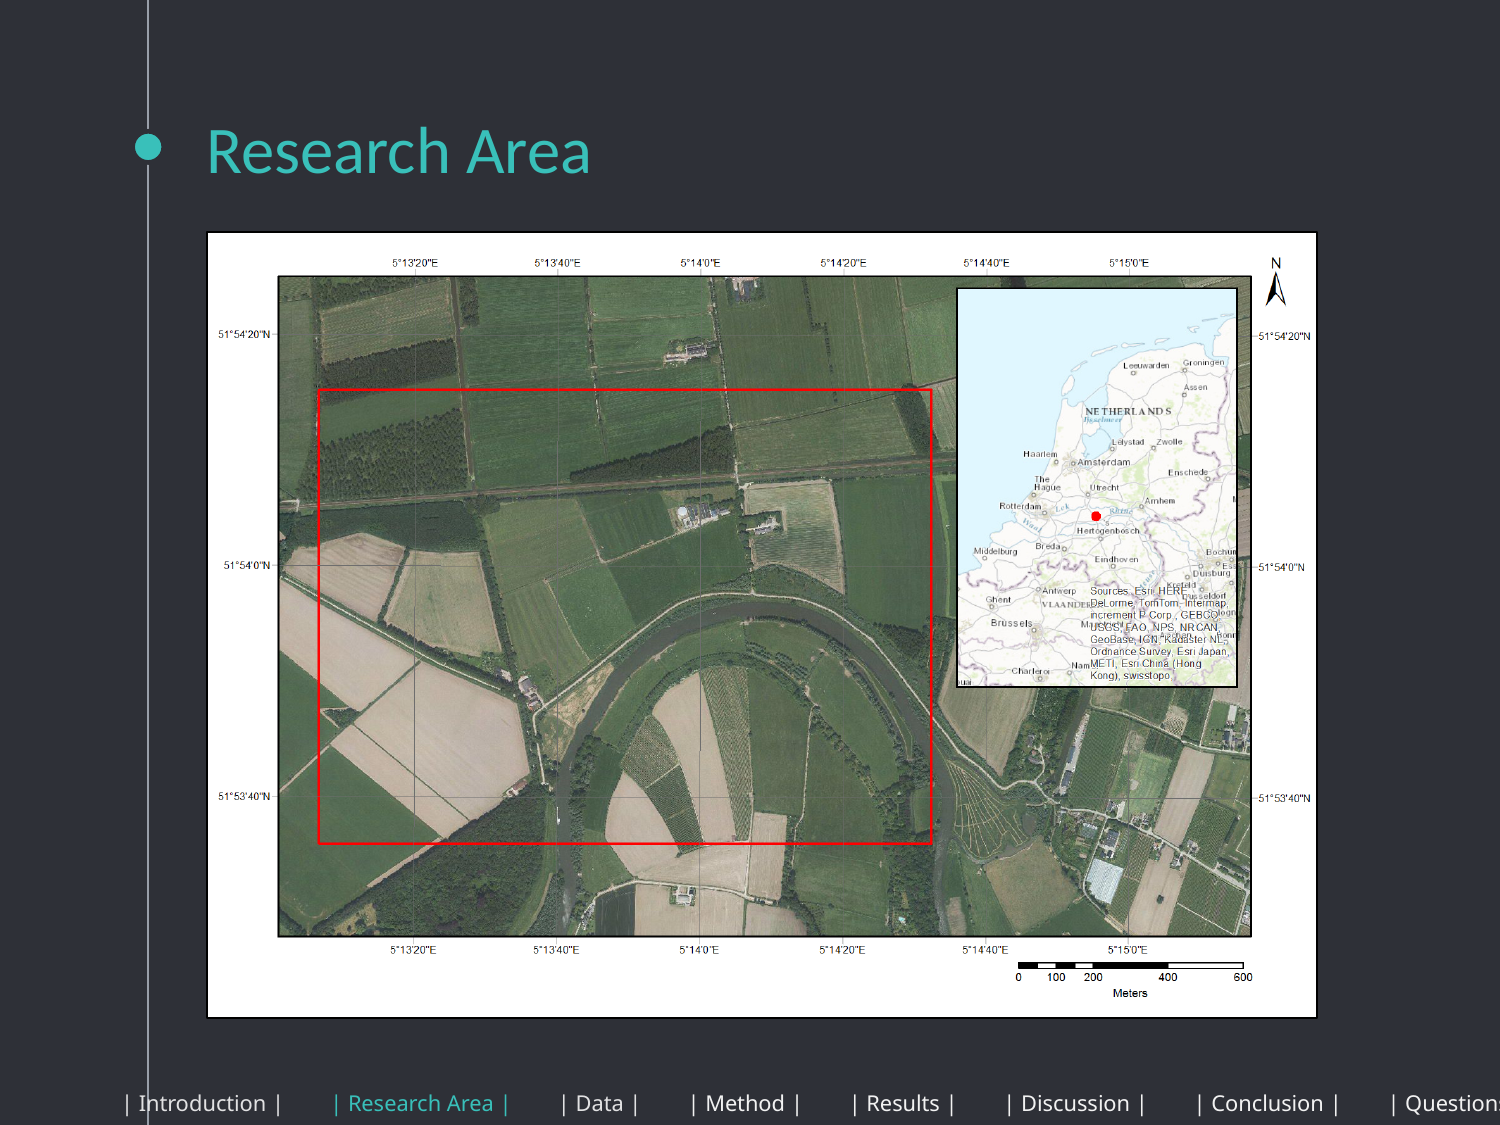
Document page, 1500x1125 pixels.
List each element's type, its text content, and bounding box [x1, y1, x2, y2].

list [191, 275, 1317, 1082]
title Research Area [191, 125, 1317, 202]
picture [207, 232, 1317, 1017]
text_box | Introduction | | Research Area | | Data | | Method | | Results | | Discussion | | Conclusion | | Questions | [0, 1082, 1500, 1123]
